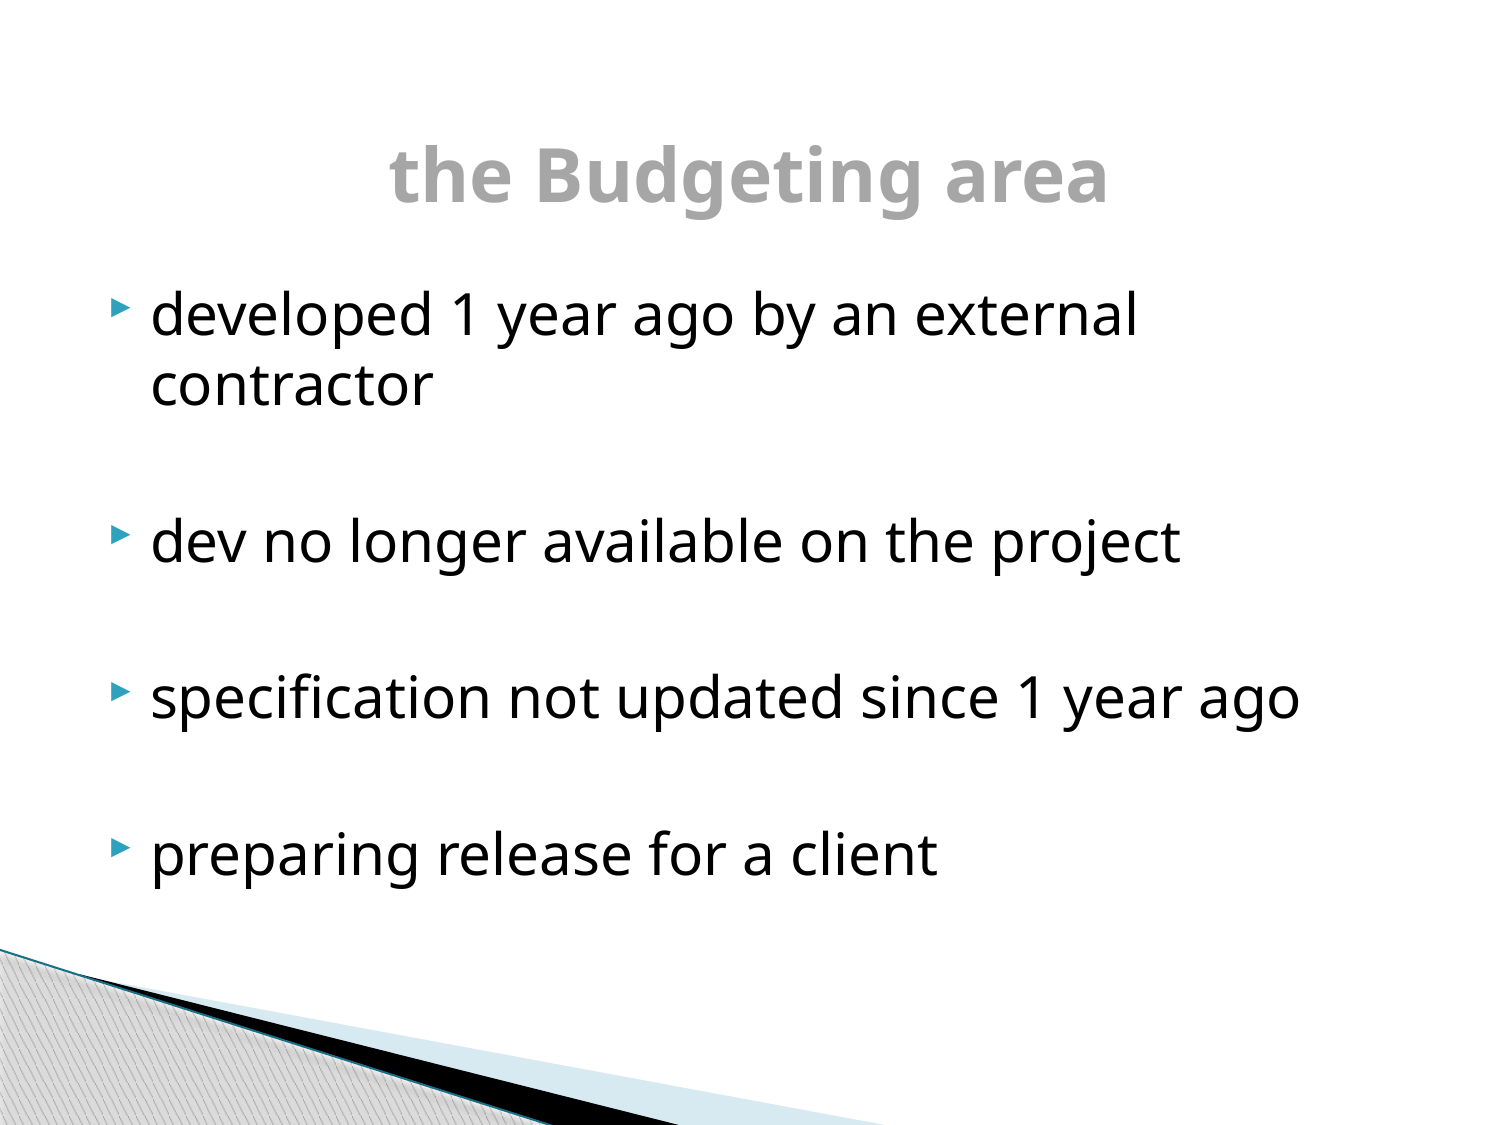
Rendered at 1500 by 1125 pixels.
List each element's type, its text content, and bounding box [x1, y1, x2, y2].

list developed 1 year ago by an external contractor dev no longer available on the project specification not updated since 1 year ago preparing release for a client [75, 262, 1425, 1078]
title the Budgeting area [75, 45, 1425, 233]
